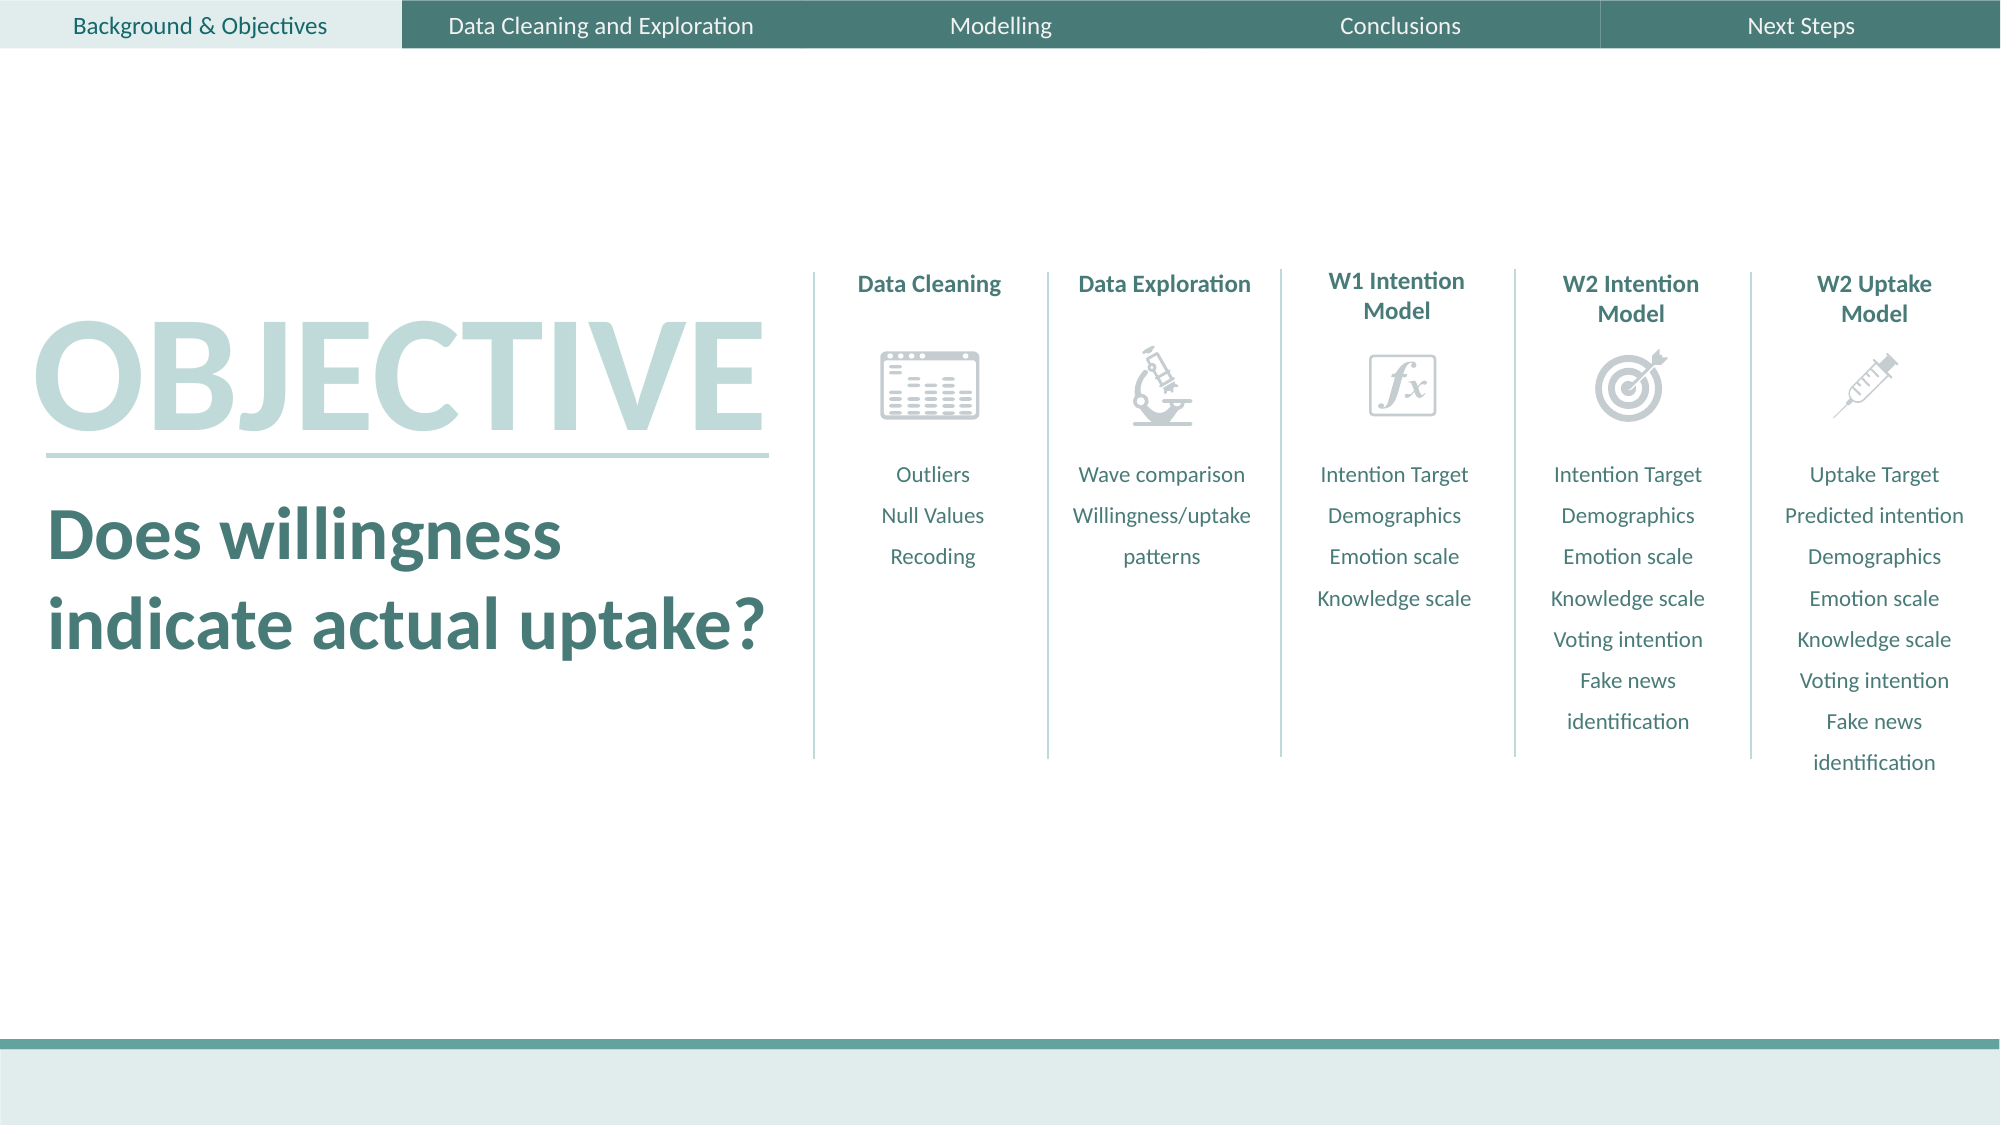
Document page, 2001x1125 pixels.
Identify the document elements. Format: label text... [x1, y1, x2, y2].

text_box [1832, 352, 1899, 419]
text_box Intention Target Demographics Emotion scale Knowledge scale Voting intention Fake news identification [1513, 438, 1744, 783]
text_box [1132, 352, 1193, 426]
text_box Uptake Target Predicted intention Demographics Emotion scale Knowledge scale Voting intention Fake news identification [1759, 438, 1990, 783]
text_box Wave comparison Willingness/uptake patterns [1058, 438, 1277, 577]
text_box [1595, 349, 1668, 422]
text_box Does willingness indicate actual uptake? [32, 477, 807, 673]
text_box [879, 350, 980, 421]
text_box [1142, 345, 1155, 354]
text_box Data Exploration [1075, 260, 1268, 305]
text_box Outliers Null Values Recoding [822, 438, 1044, 577]
text_box W2 Intention Model [1528, 260, 1735, 335]
text_box OBJECTIVE [32, 279, 769, 462]
text_box Data Cleaning [785, 260, 1075, 305]
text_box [1368, 354, 1437, 417]
text_box W1 Intention Model [1294, 257, 1500, 332]
text_box W2 Uptake Model [1772, 260, 1978, 335]
text_box Intention Target Demographics Emotion scale Knowledge scale [1289, 438, 1510, 619]
